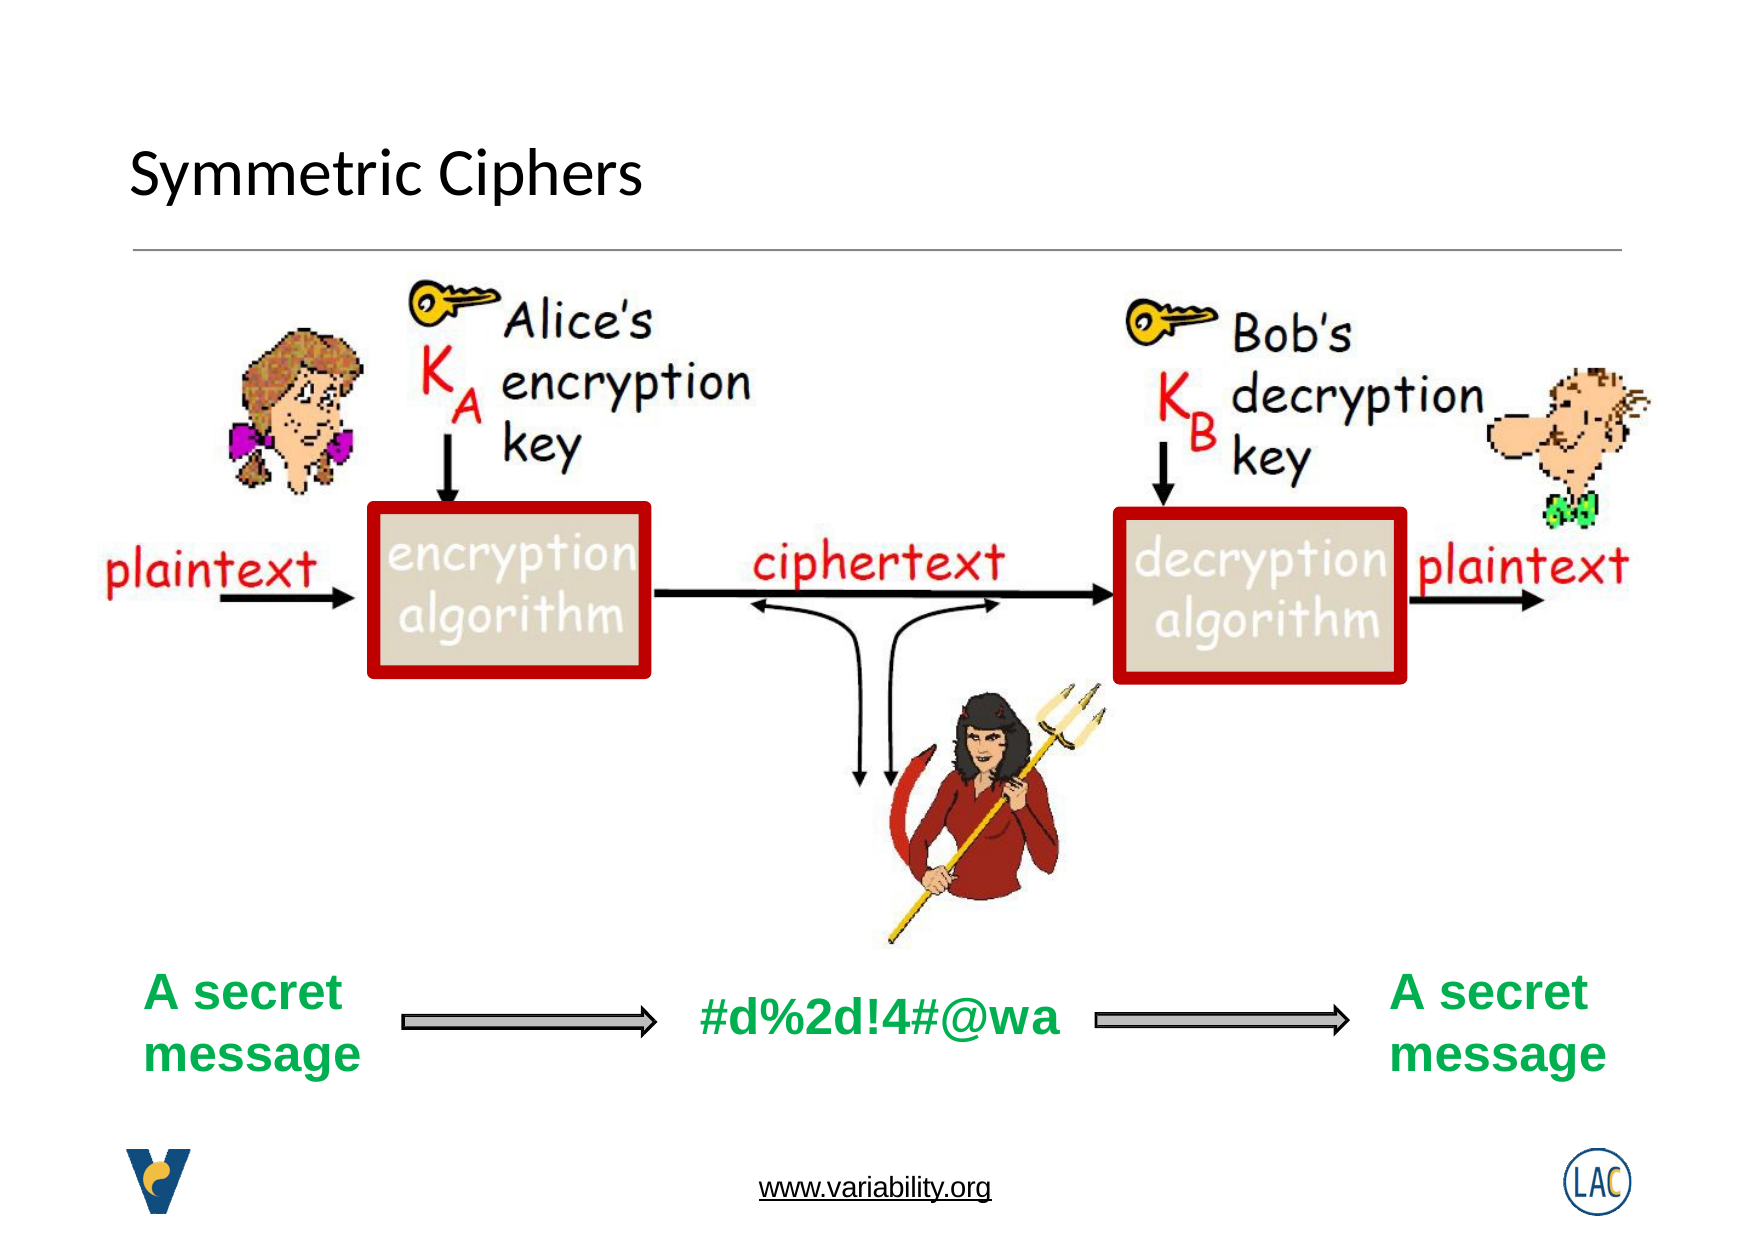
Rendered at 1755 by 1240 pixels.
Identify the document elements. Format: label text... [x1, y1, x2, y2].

text_box A secret message [1386, 960, 1612, 1082]
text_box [97, 271, 1658, 949]
text_box www.variability.org [756, 1169, 998, 1204]
text_box [126, 1149, 191, 1214]
title Symmetric Ciphers [127, 125, 650, 268]
text_box A secret message [140, 960, 366, 1082]
text_box [1563, 1148, 1632, 1216]
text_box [1094, 1003, 1351, 1037]
text_box #d%2d!4#@wa [697, 980, 1063, 1045]
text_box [401, 1004, 658, 1039]
